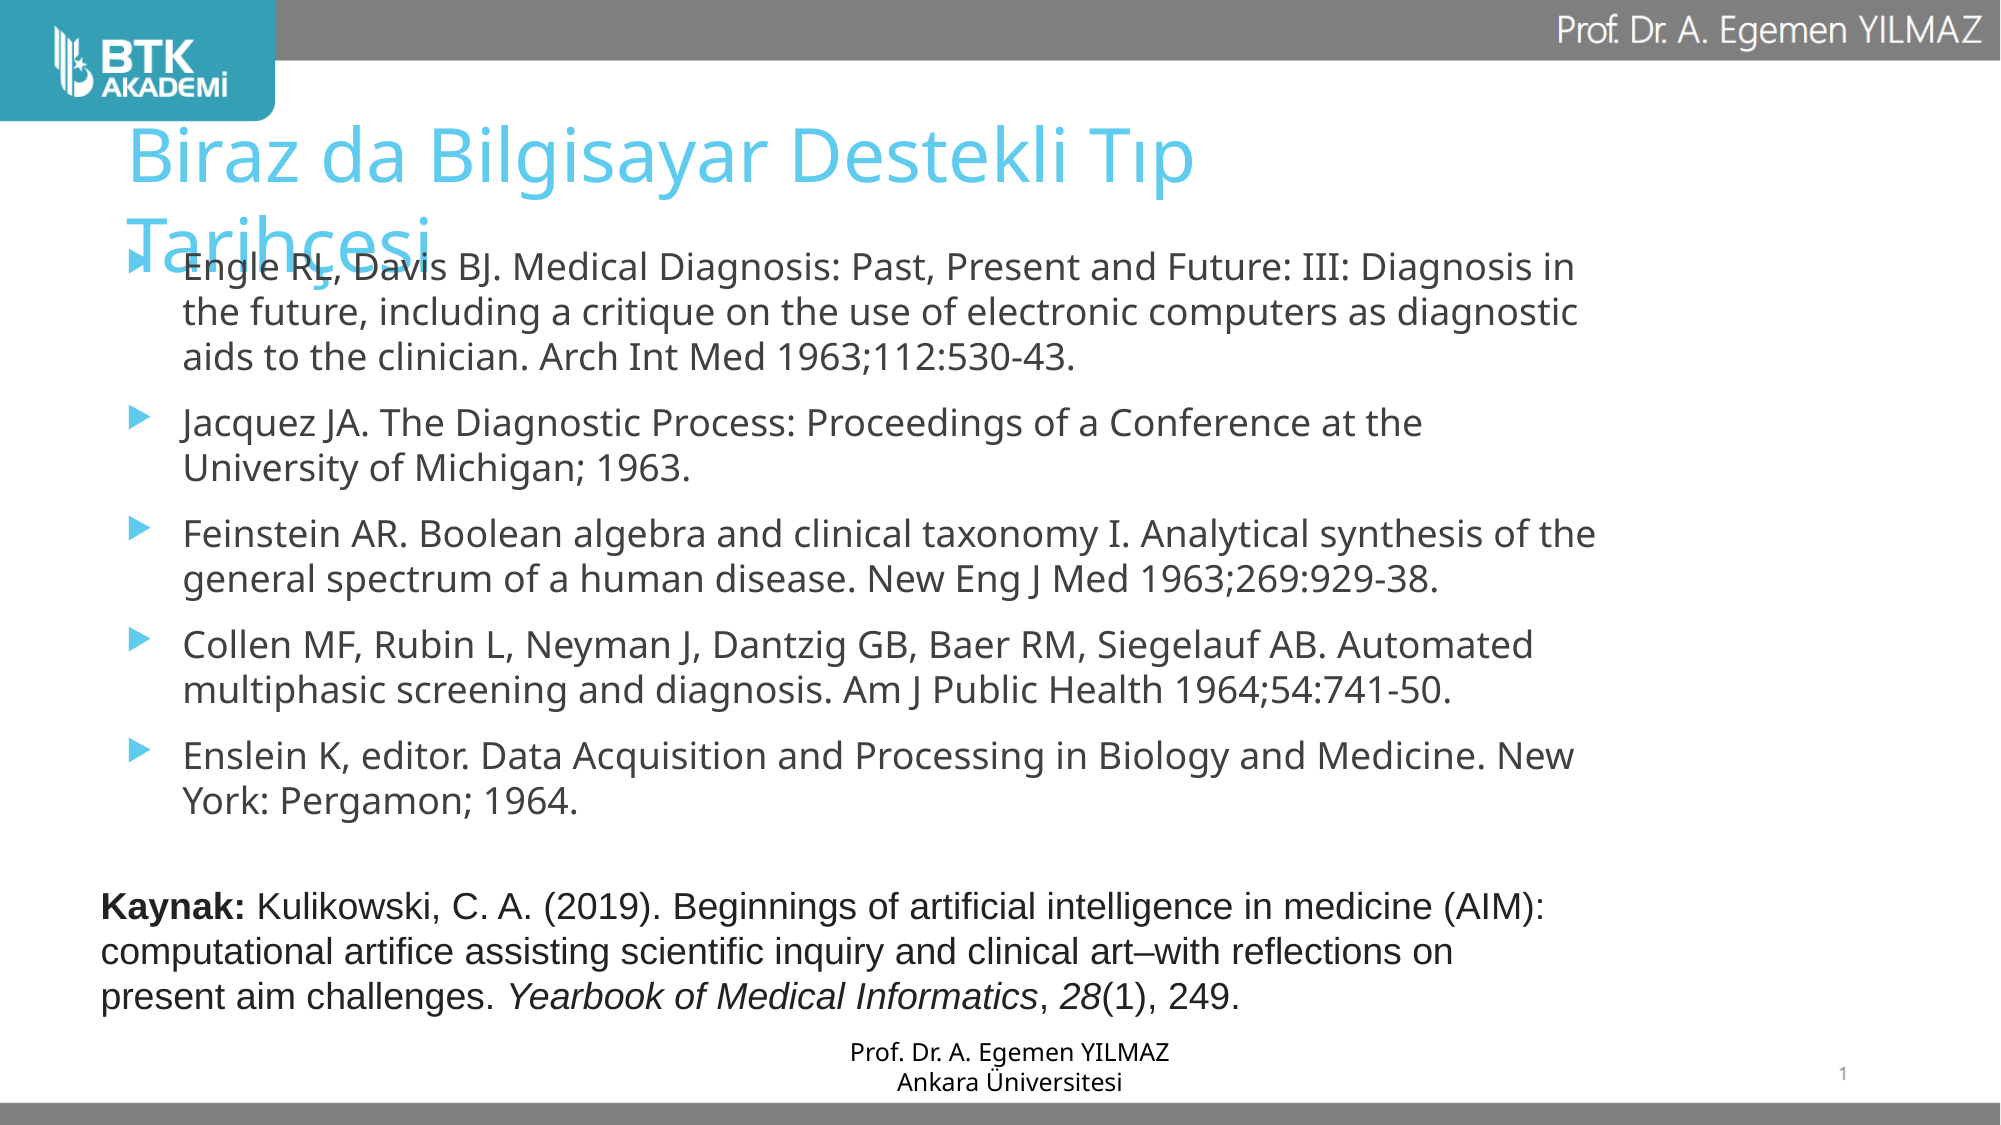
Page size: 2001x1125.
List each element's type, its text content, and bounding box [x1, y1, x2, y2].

text_box Prof. Dr. A. Egemen YILMAZ Ankara Üniversitesi [835, 1029, 1186, 1104]
list Engle RL, Davis BJ. Medical Diagnosis: Past, Present and Future: III: Diagnosis in the future, including a critique on the use of electronic computers as diagnostic aids to the clinician. Arch Int Med 1963;112:530-43. Jacquez JA. The Diagnostic Process: Proceedings of a Conference at the University of Michigan; 1963. Feinstein AR. Boolean algebra and clinical taxonomy I. Analytical synthesis of the general spectrum of a human disease. New Eng J Med 1963;269:929-38. Collen MF, Rubin L, Neyman J, Dantzig GB, Baer RM, Siegelauf AB. Automated multiphasic screening and diagnosis. Am J Public Health 1964;54:741-50. Enslein K, editor. Data Acquisition and Processing in Biology and Medicine. New York: Pergamon; 1964. [111, 235, 1621, 1065]
title Biraz da Bilgisayar Destekli Tıp Tarihçesi [111, 99, 1522, 235]
picture [0, 0, 2001, 1125]
text_box Kaynak: Kulikowski, C. A. (2019). Beginnings of artificial intelligence in medicine (AIM): computational artifice assisting scientific inquiry and clinical art–with reflections on present aim challenges. Yearbook of Medical Informatics, 28(1), 249. [85, 874, 1603, 1025]
